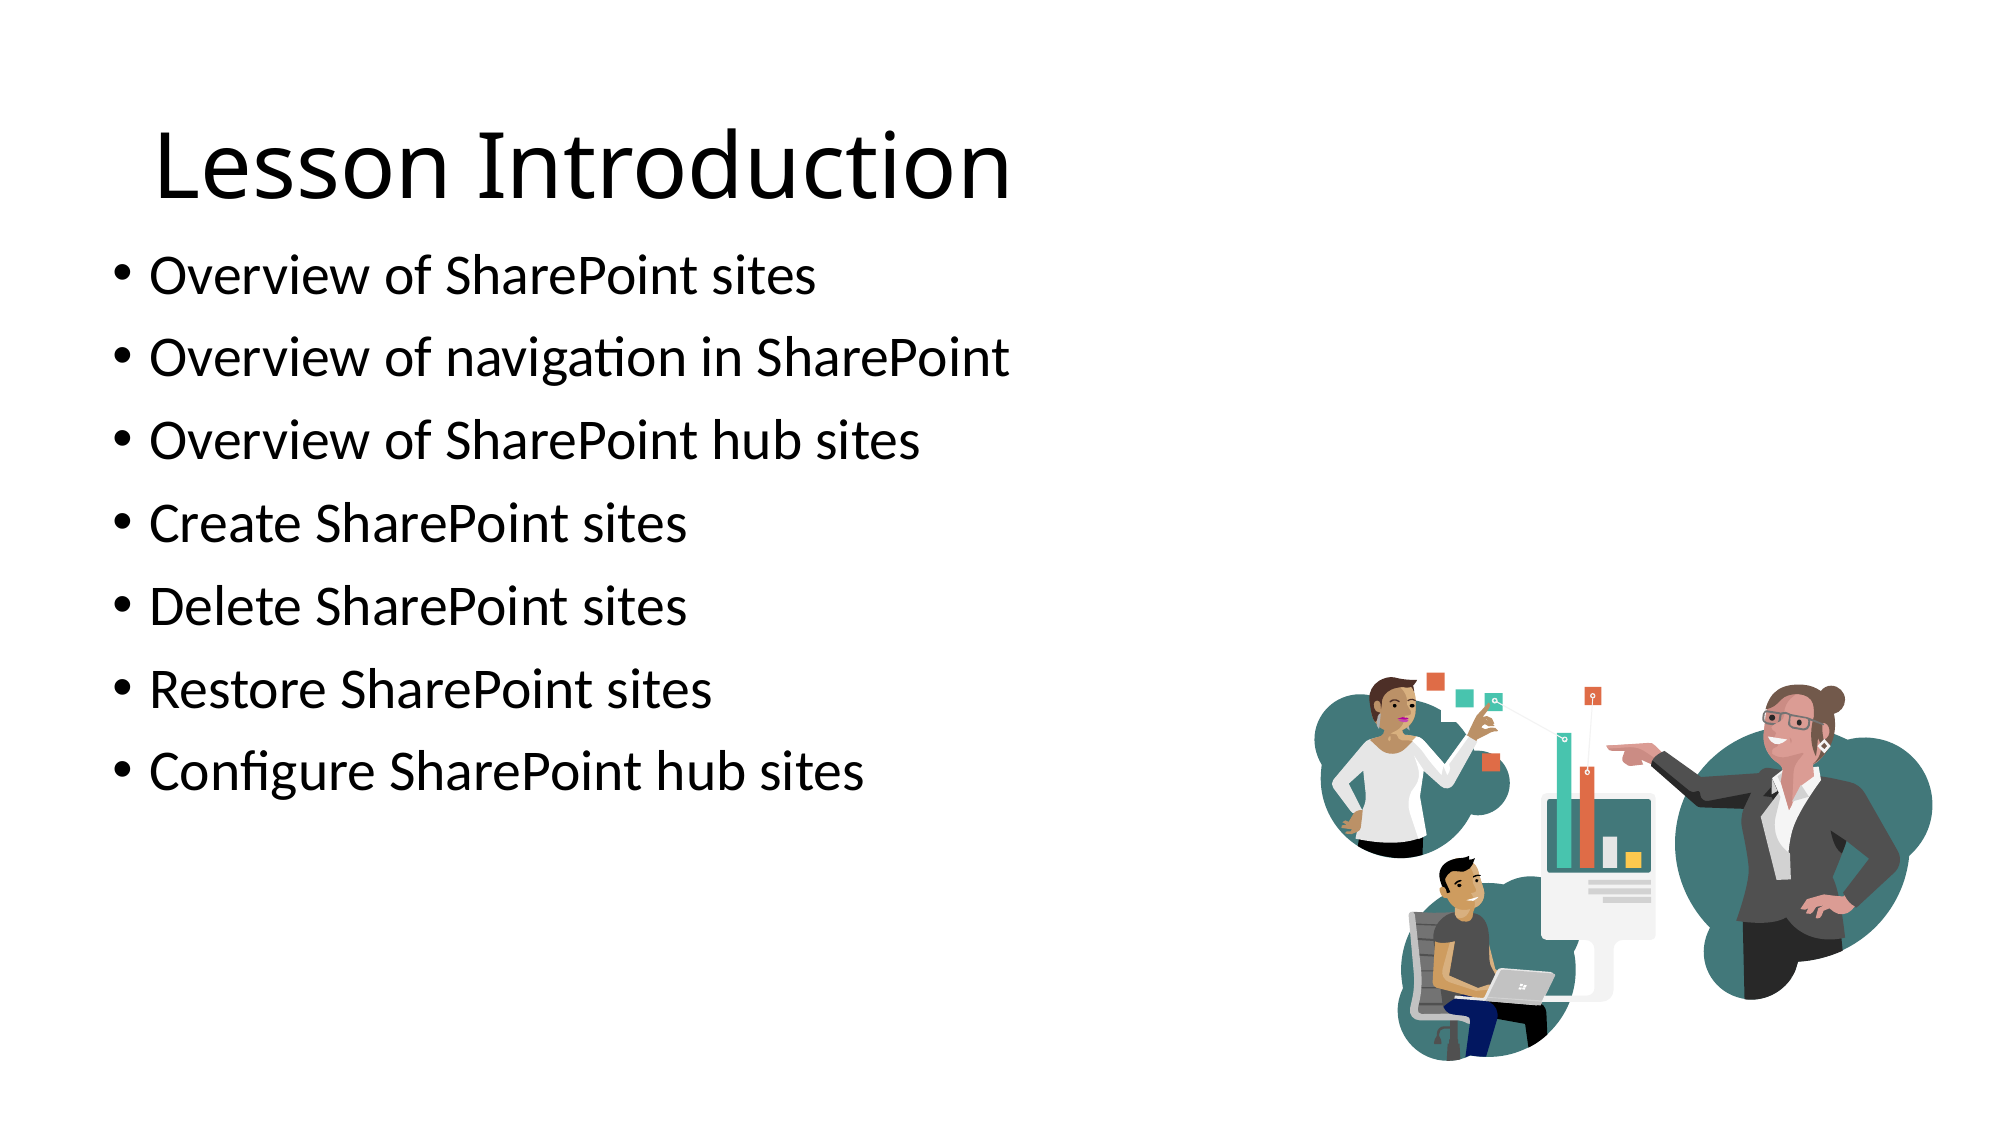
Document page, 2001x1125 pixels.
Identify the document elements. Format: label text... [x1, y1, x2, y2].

list Overview of SharePoint sites Overview of navigation in SharePoint Overview of SharePoint hub sites Create SharePoint sites Delete SharePoint sites Restore SharePoint sites Configure SharePoint hub sites [97, 236, 1169, 817]
title Lesson Introduction [137, 59, 1863, 278]
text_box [1314, 672, 1941, 1061]
